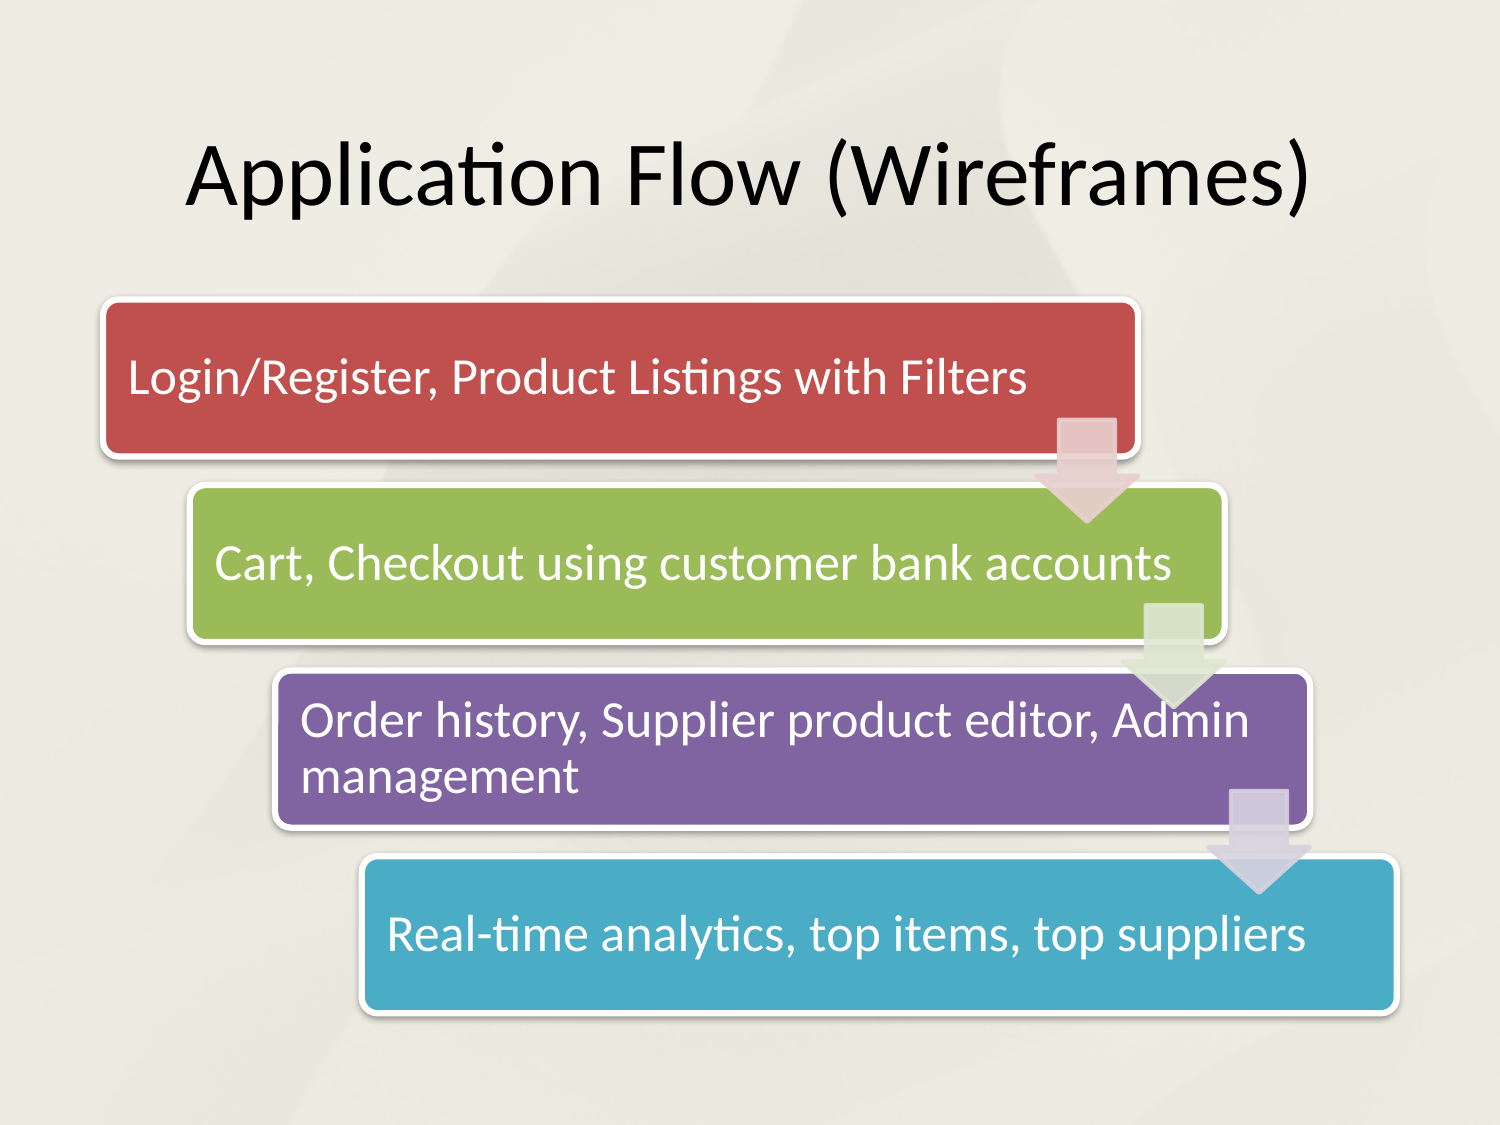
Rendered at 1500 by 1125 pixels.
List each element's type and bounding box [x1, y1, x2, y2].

list [102, 299, 1398, 1014]
picture [0, 0, 1500, 1125]
